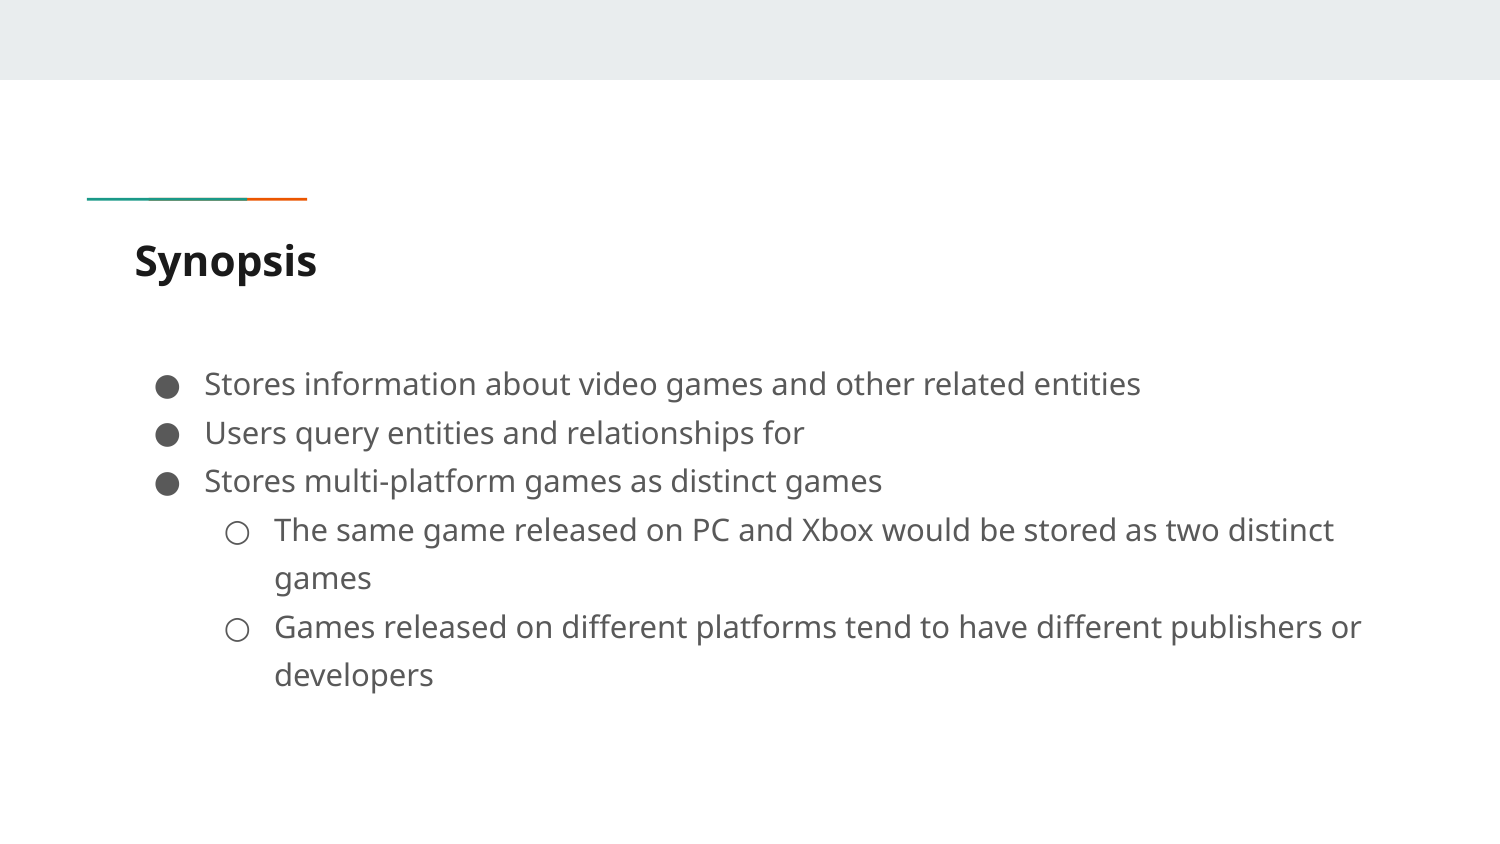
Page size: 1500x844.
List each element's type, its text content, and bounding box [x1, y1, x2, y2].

title Synopsis [119, 216, 1381, 305]
list Stores information about video games and other related entities Users query entities and relationships for Stores multi-platform games as distinct games The same game released on PC and Xbox would be stored as two distinct games Games released on different platforms tend to have different publishers or developers [119, 341, 1381, 712]
